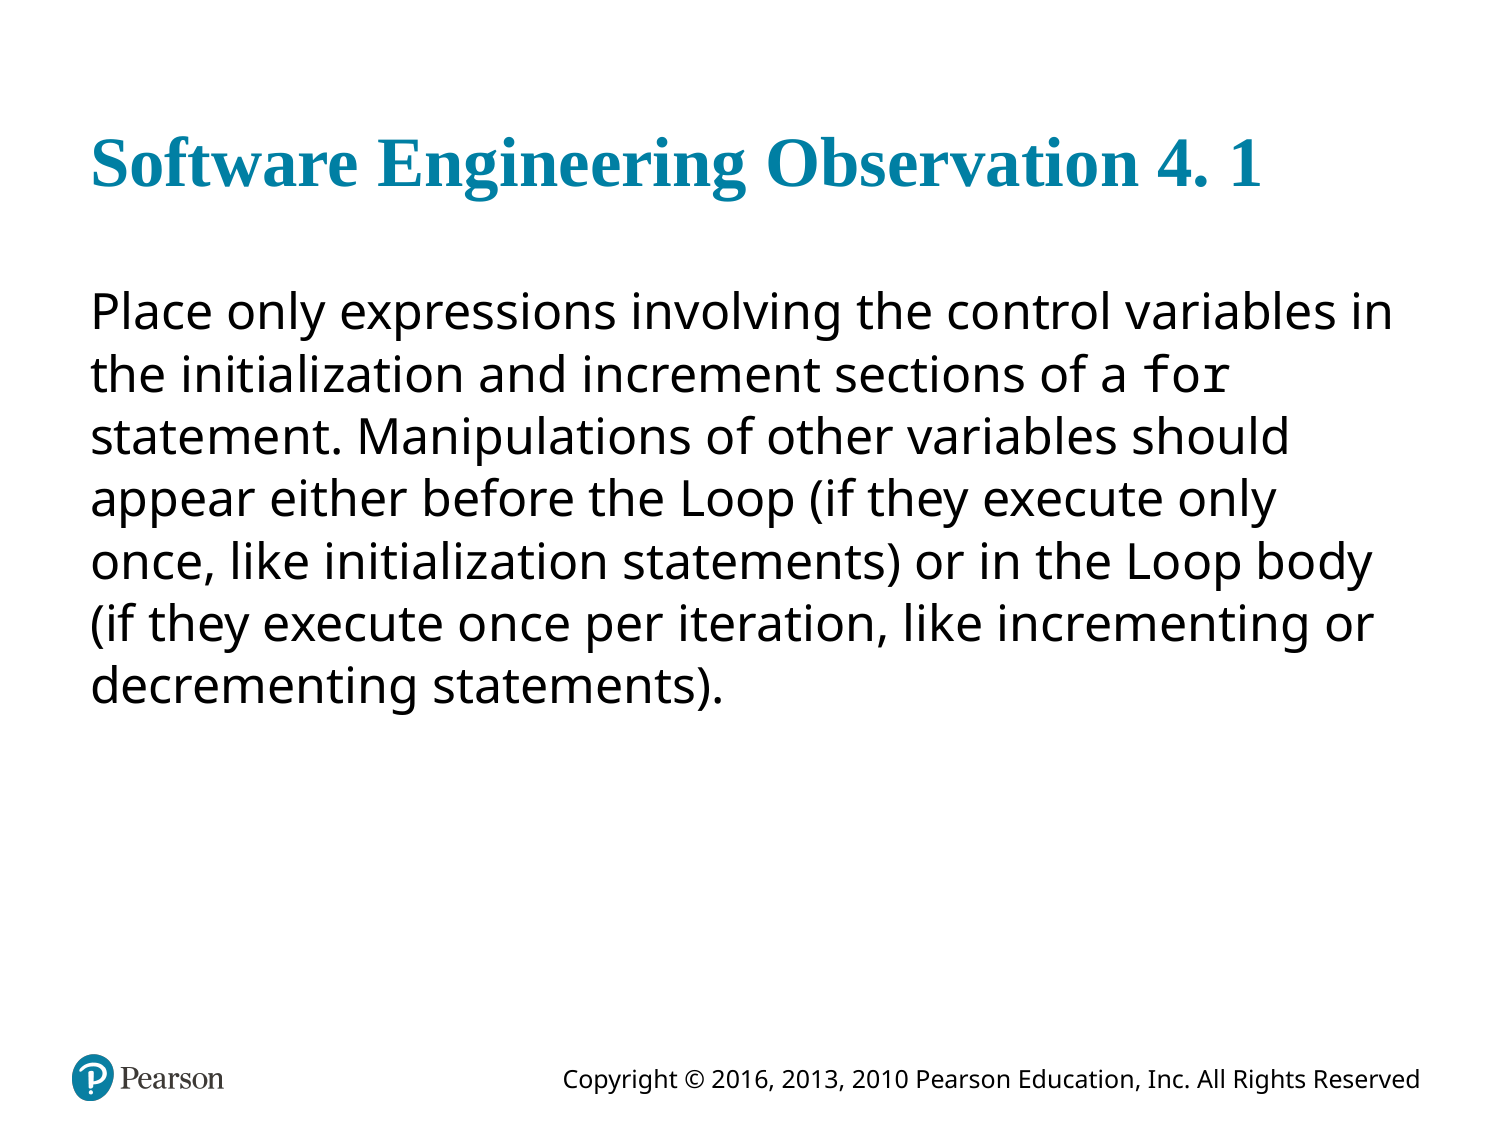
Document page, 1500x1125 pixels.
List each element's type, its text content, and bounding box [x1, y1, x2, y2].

picture [98, 1054, 224, 1101]
title Software Engineering Observation 4. 1 [75, 0, 1425, 216]
picture [72, 1087, 83, 1101]
list Place only expressions involving the control variables in the initialization and increment sections of a for statement. Manipulations of other variables should appear either before the Loop (if they execute only once, like initialization statements) or in the Loop body (if they execute once per iteration, like incrementing or decrementing statements). [75, 262, 1425, 931]
picture [80, 1063, 106, 1088]
picture [72, 1054, 88, 1070]
